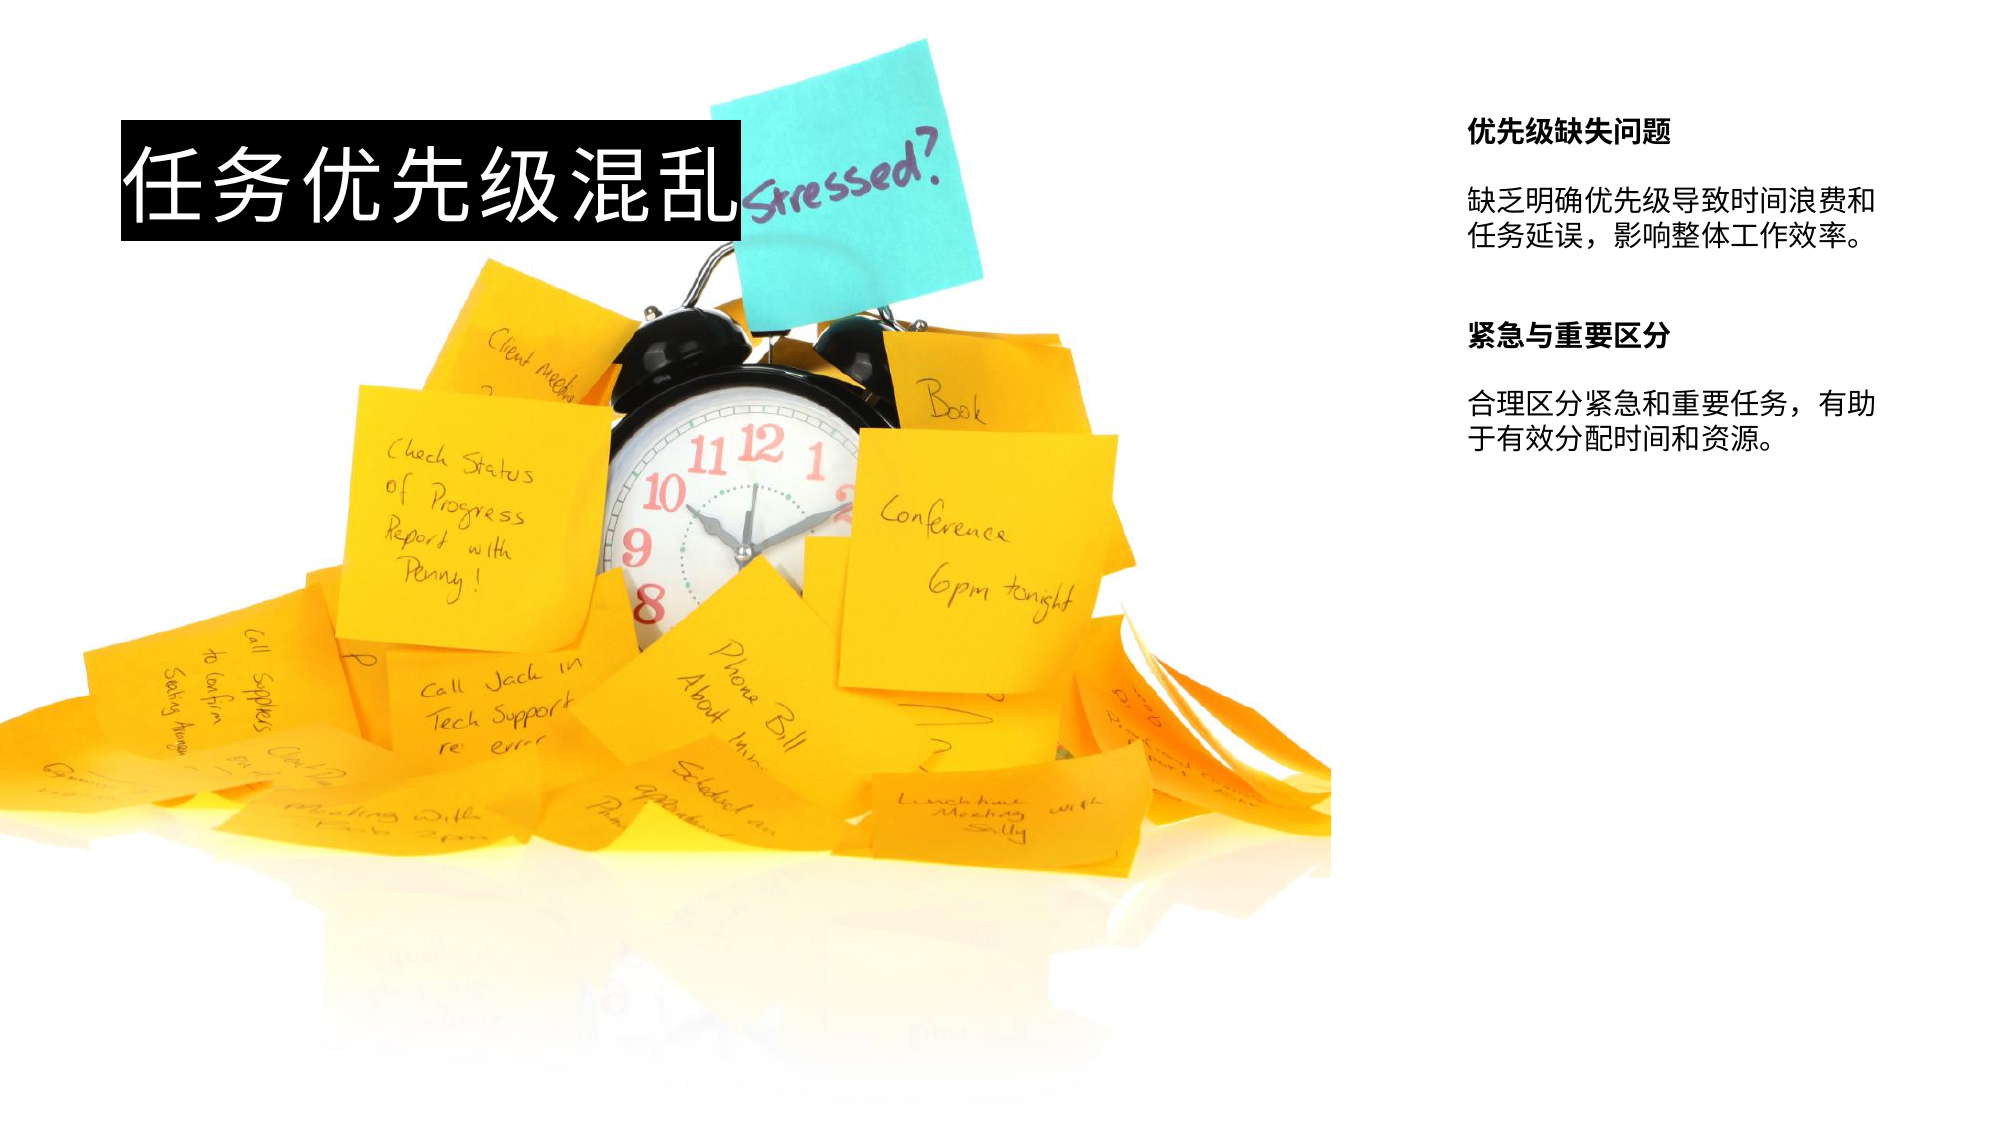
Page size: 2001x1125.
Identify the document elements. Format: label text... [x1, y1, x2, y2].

picture [0, 0, 1332, 1125]
text_box 优先级缺失问题 缺乏明确优先级导致时间浪费和任务延误，影响整体工作效率。 紧急与重要区分 合理区分紧急和重要任务，有助于有效分配时间和资源。 [1452, 106, 1894, 1019]
